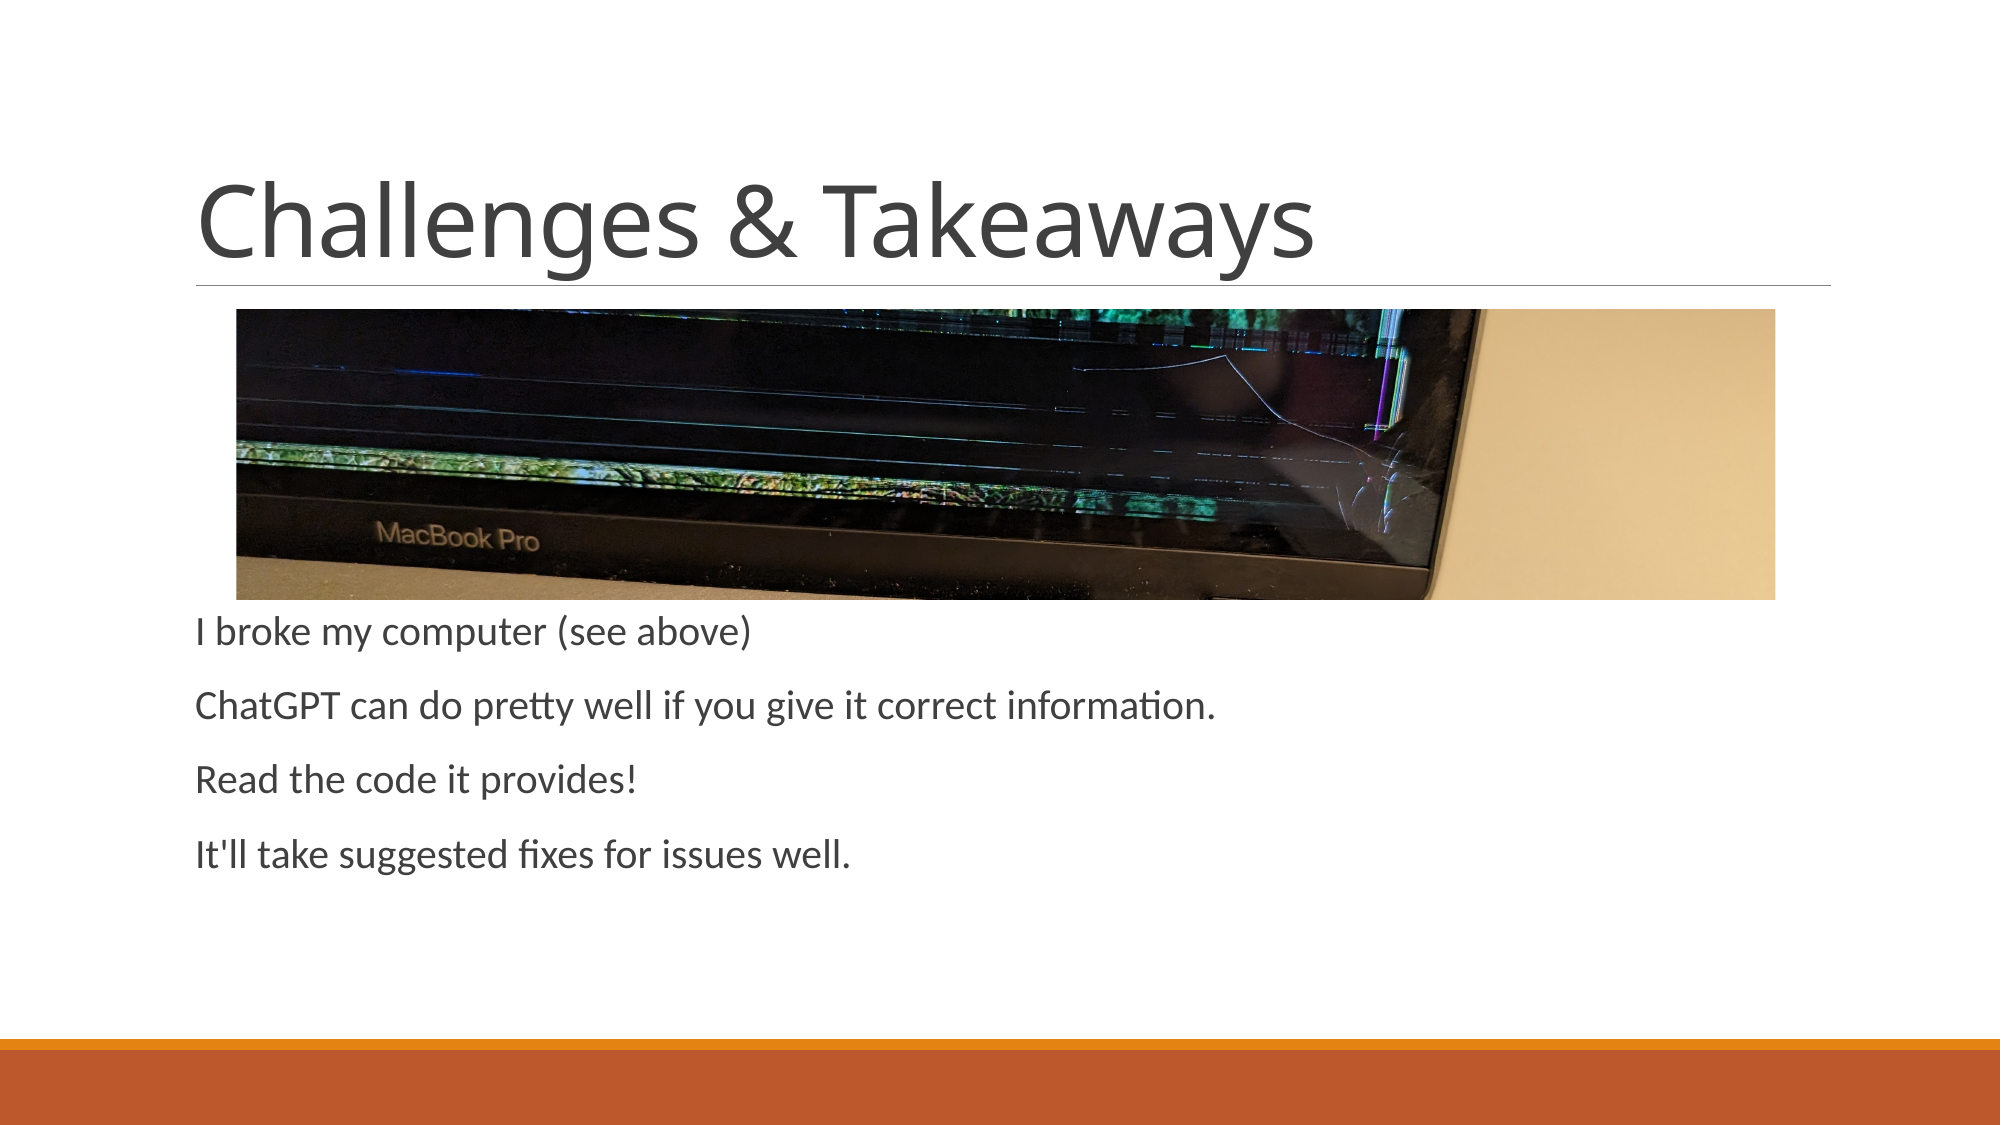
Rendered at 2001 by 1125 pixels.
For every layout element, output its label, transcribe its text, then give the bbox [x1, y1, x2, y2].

title Challenges & Takeaways [180, 47, 1830, 285]
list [235, 309, 1776, 601]
text_box I broke my computer (see above) ChatGPT can do pretty well if you give it correct information. Read the code it provides! It'll take suggested fixes for issues well. [179, 602, 1830, 963]
